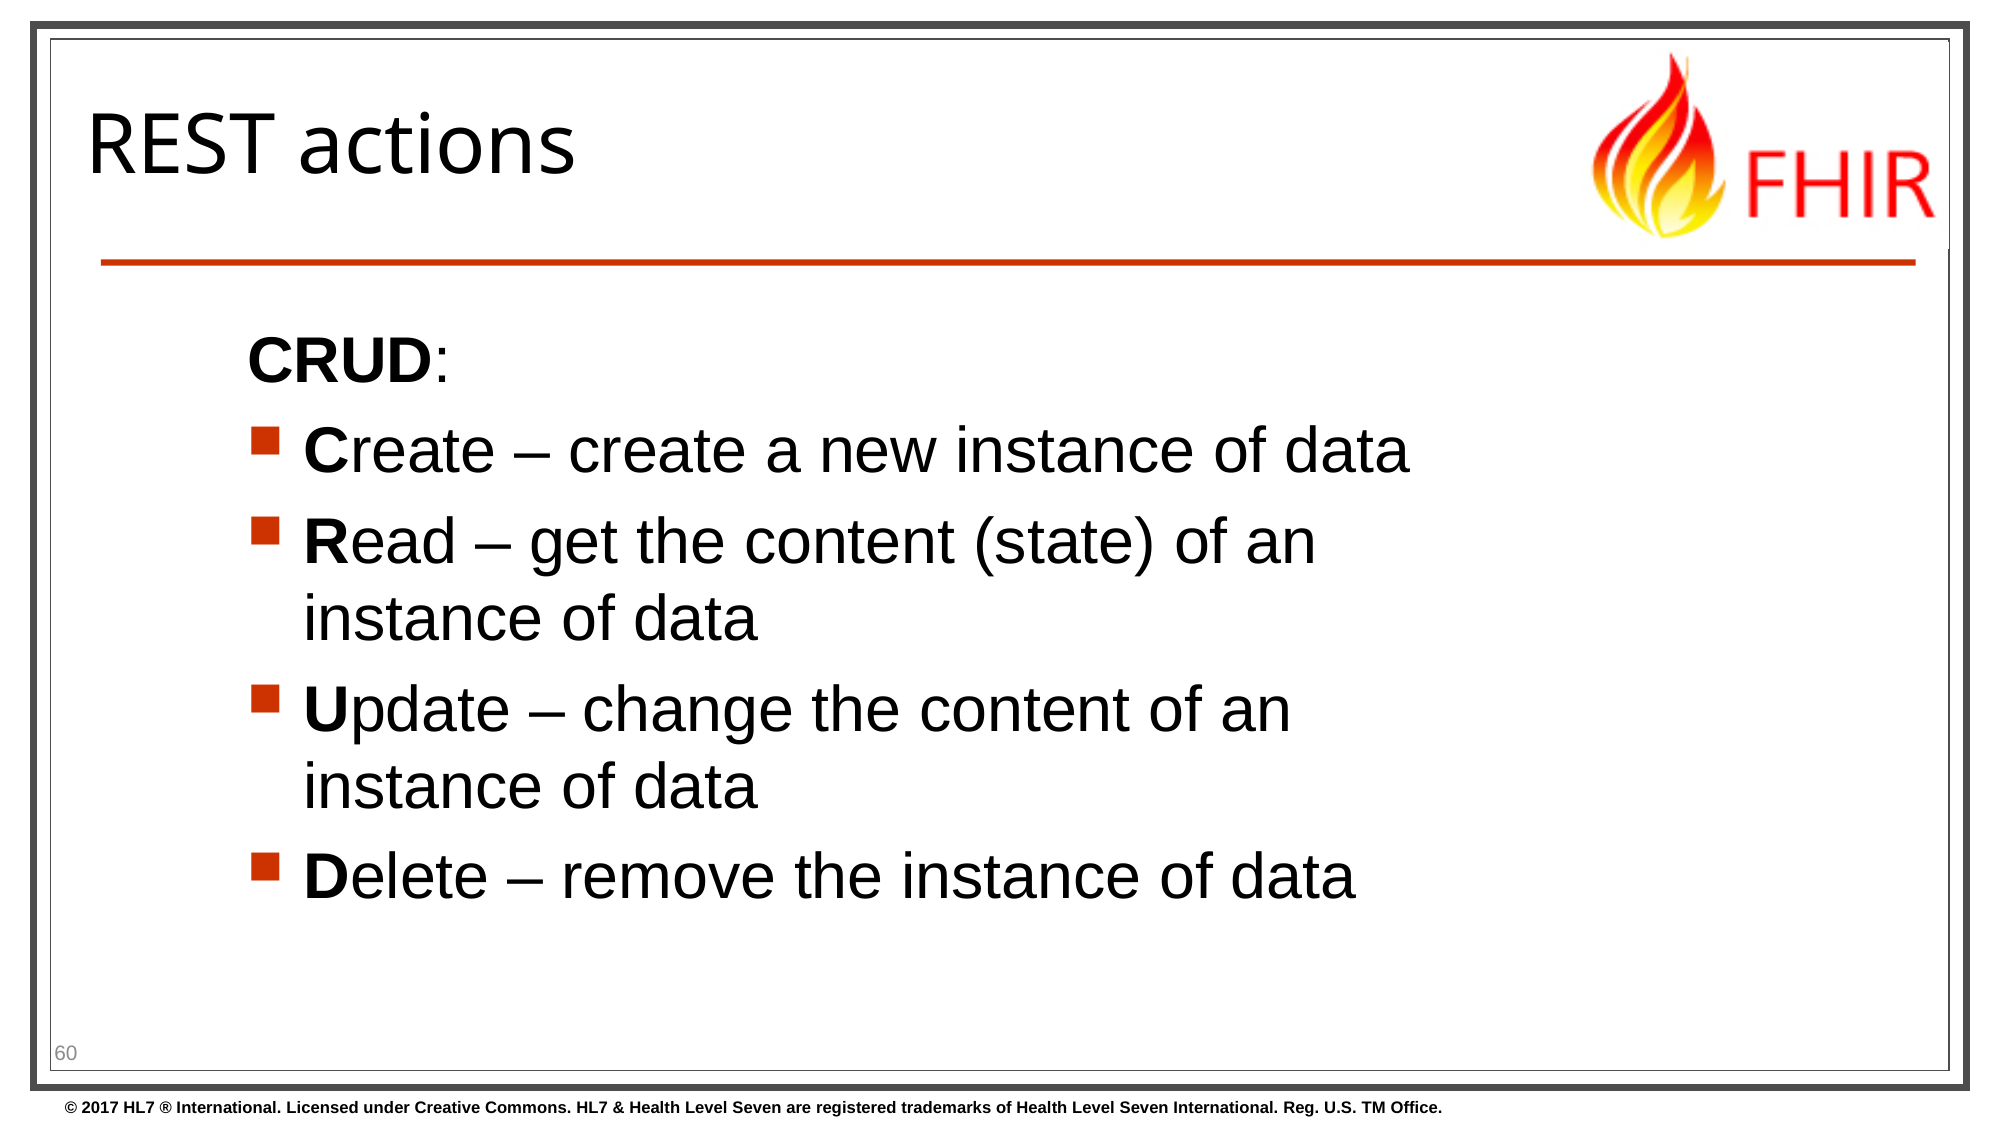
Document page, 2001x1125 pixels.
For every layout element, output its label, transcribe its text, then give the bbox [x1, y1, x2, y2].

picture [1578, 42, 1949, 249]
title REST actions [70, 54, 1504, 244]
slide_number 60 [39, 1034, 197, 1071]
list CRUD: Create – create a new instance of data Read – get the content (state) of an instance of data Update – change the content of an instance of data Delete – remove the instance of data [232, 310, 1557, 1074]
